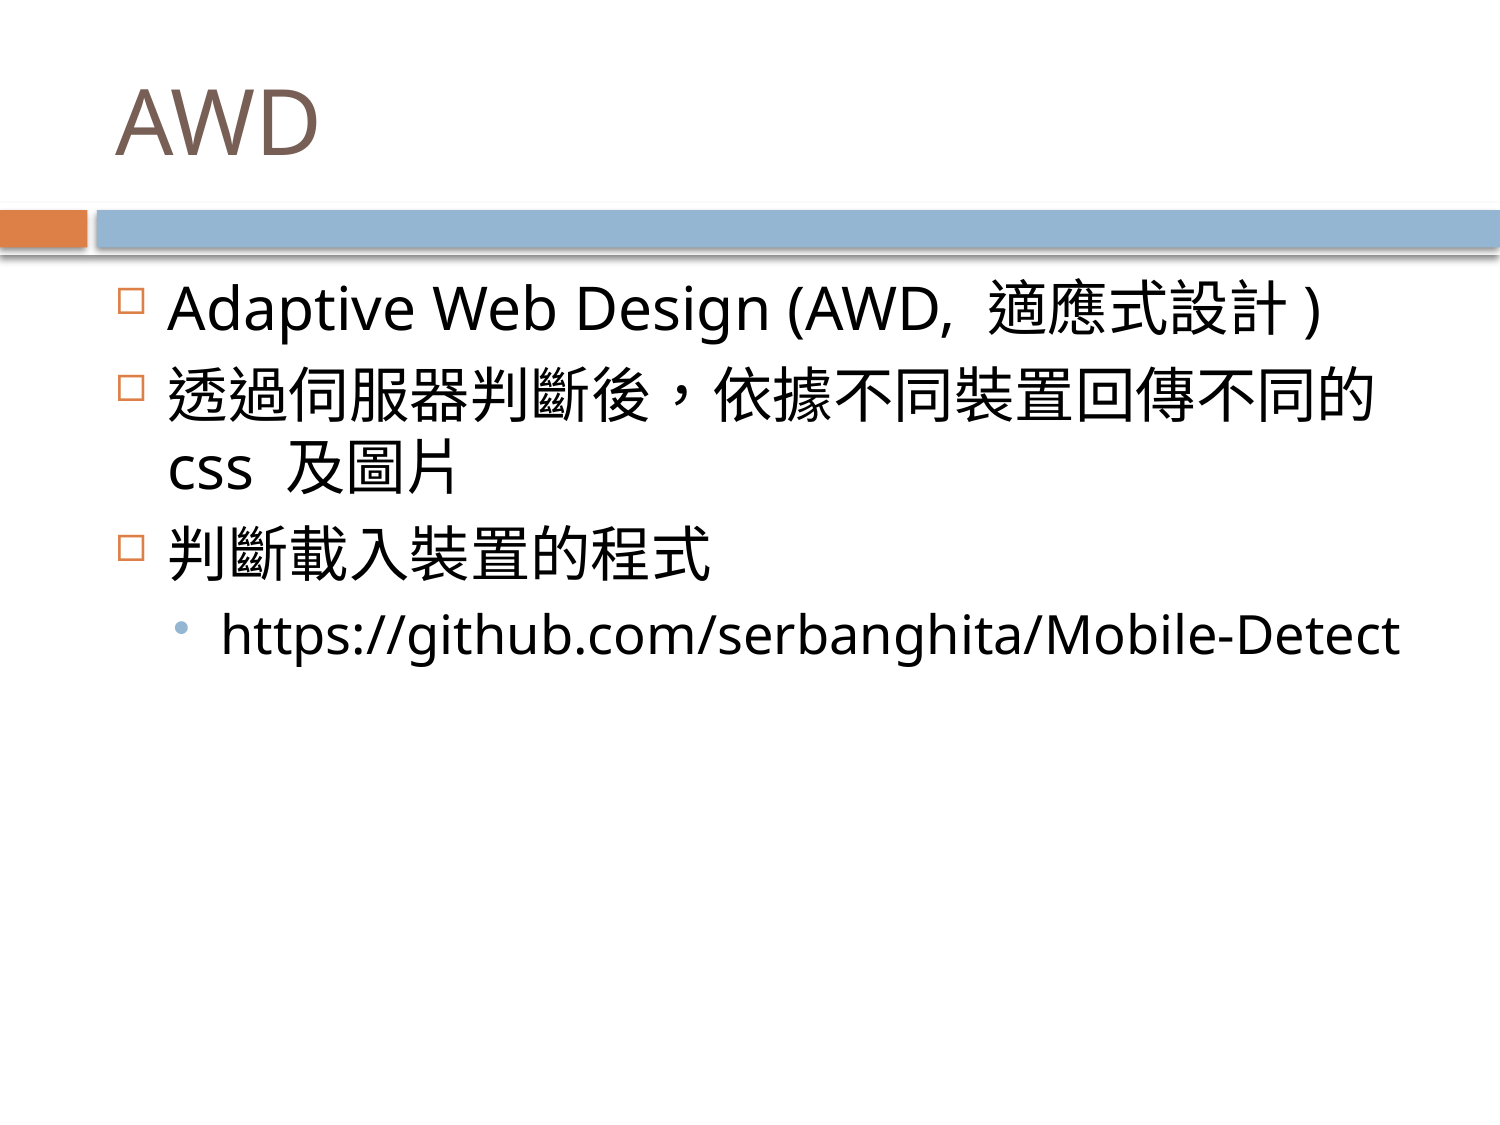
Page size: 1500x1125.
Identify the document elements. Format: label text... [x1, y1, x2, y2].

title AWD [100, 37, 1438, 200]
list Adaptive Web Design (AWD, 適應式設計) 透過伺服器判斷後，依據不同裝置回傳不同的 css 及圖片 判斷載入裝置的程式 https://github.com/serbanghita/Mobile-Detect [100, 262, 1438, 1000]
